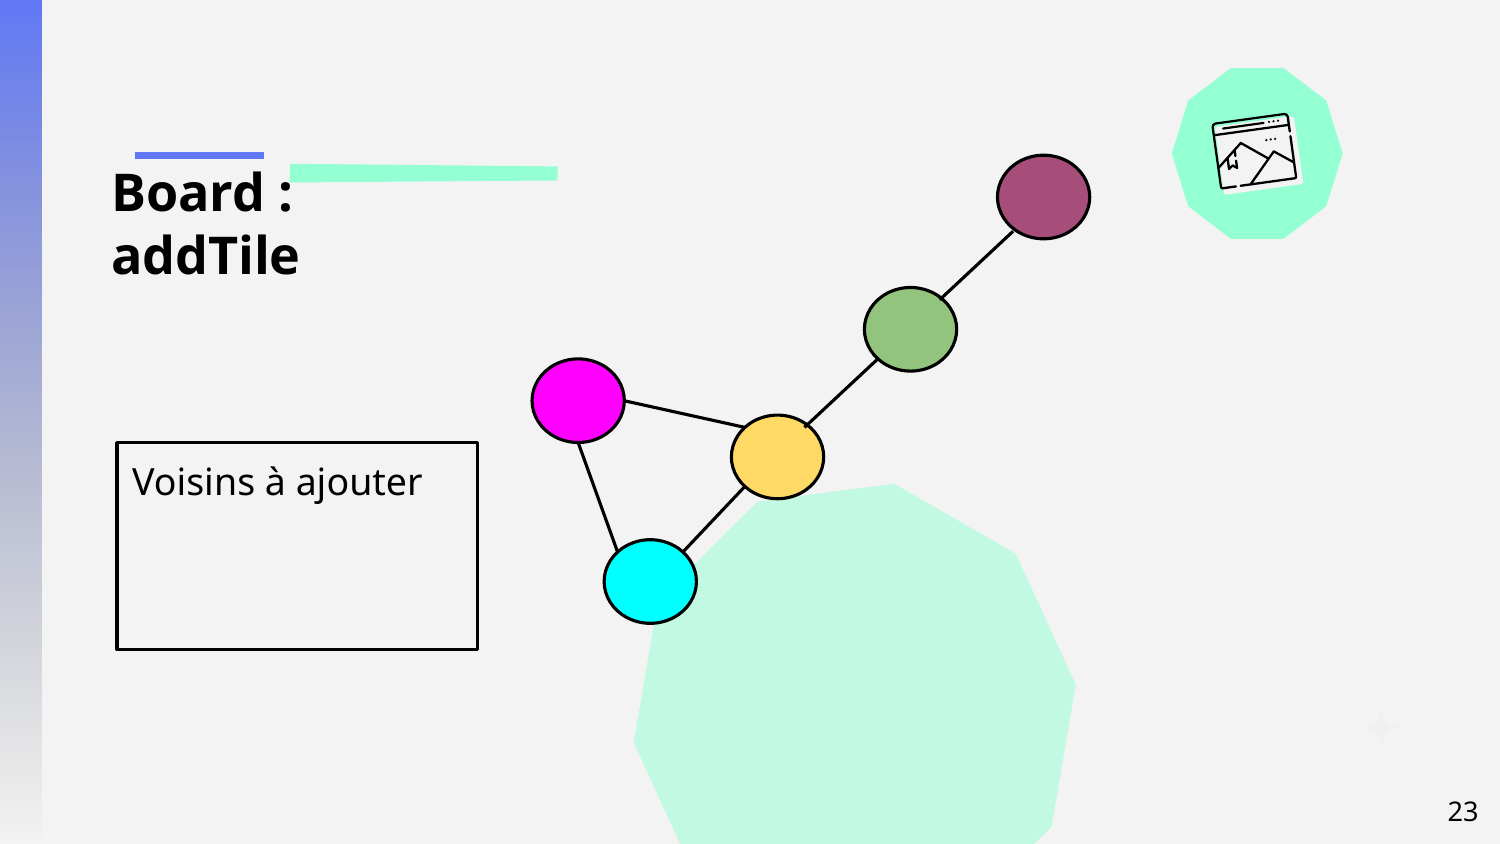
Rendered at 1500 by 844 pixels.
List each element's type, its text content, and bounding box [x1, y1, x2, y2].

text_box [532, 358, 625, 443]
text_box [731, 415, 824, 499]
text_box [864, 287, 957, 372]
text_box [577, 442, 618, 553]
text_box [624, 400, 746, 428]
text_box [604, 539, 697, 624]
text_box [804, 358, 879, 428]
text_box [289, 163, 558, 183]
subtitle Board : addTile [96, 223, 457, 300]
slide_number ‹#› [1403, 779, 1494, 844]
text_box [682, 486, 746, 553]
text_box [1171, 68, 1343, 239]
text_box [939, 230, 1014, 300]
text_box [997, 155, 1090, 239]
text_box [1215, 116, 1299, 191]
text_box Voisins à ajouter [116, 442, 478, 650]
